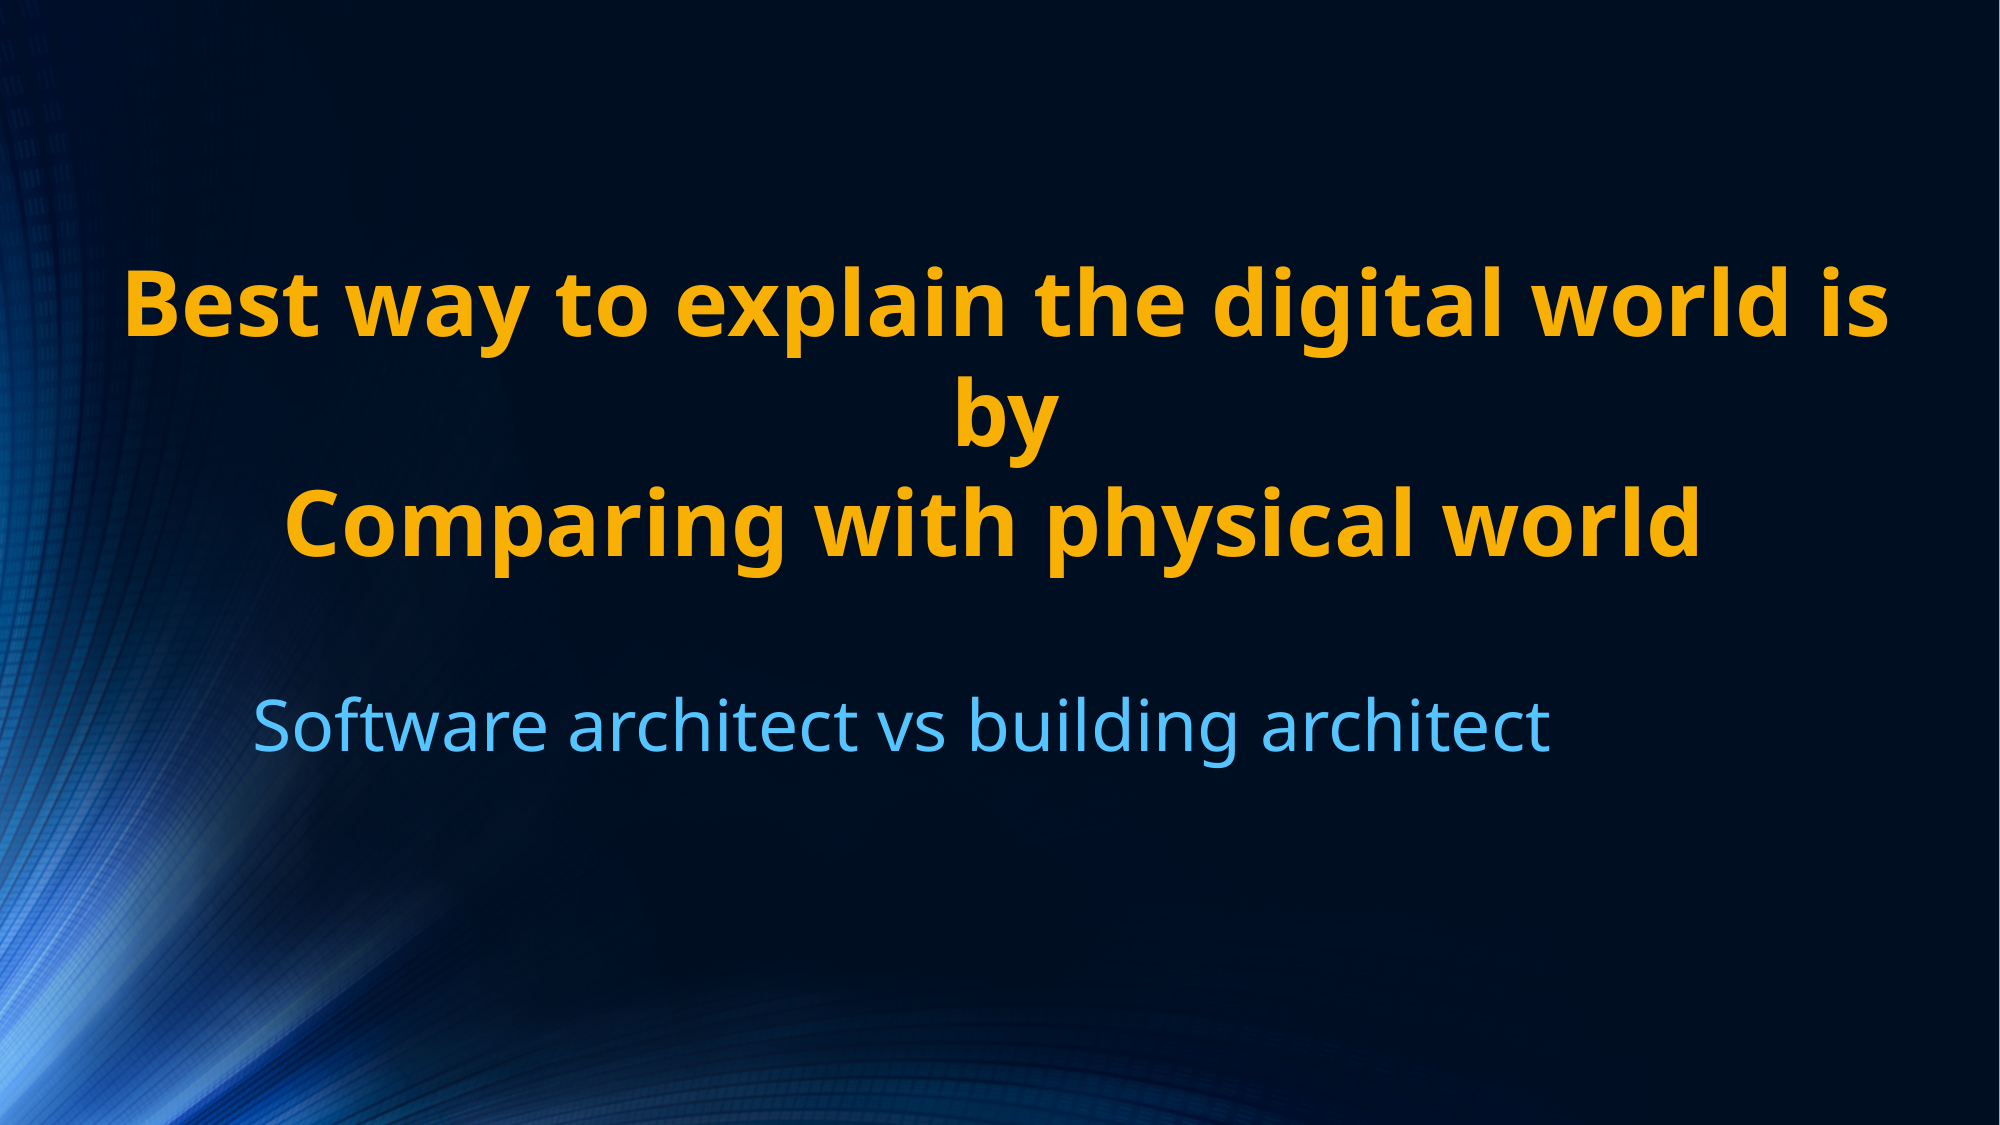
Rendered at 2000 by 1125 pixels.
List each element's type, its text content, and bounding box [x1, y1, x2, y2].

picture [0, 0, 2000, 1125]
text_box Best way to explain the digital world is by Comparing with physical world [80, 237, 1931, 583]
title Software architect vs building architect [237, 637, 1775, 775]
